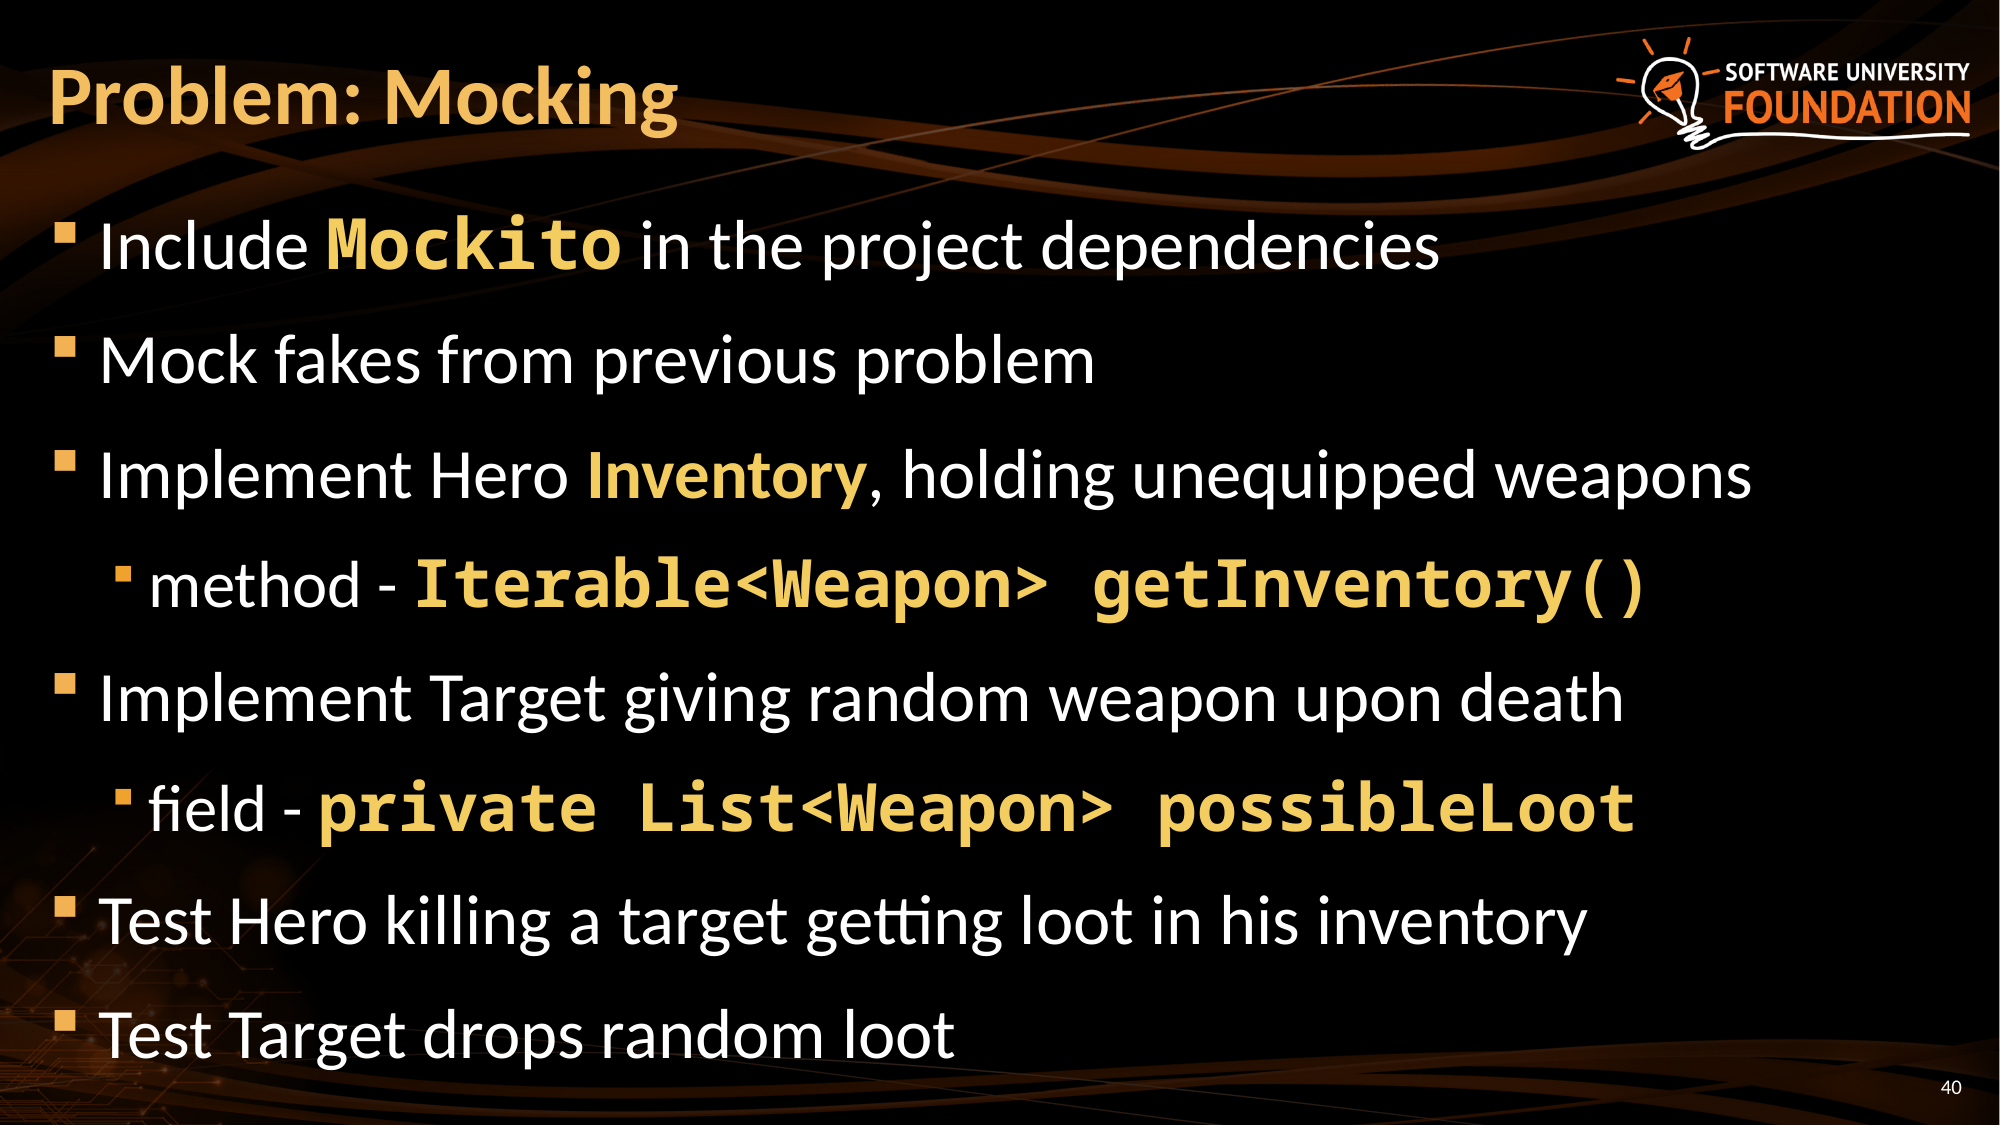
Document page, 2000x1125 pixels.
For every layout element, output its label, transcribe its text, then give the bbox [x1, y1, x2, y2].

list Include Mockito in the project dependencies Mock fakes from previous problem Implement Hero Inventory, holding unequipped weapons method - Iterable<Weapon> getInventory() Implement Target giving random weapon upon death field - private List<Weapon> possibleLoot Test Hero killing a target getting loot in his inventory Test Target drops random loot [31, 188, 1968, 1103]
title Problem: Mocking [30, 6, 1602, 189]
picture [0, 0, 2000, 1125]
